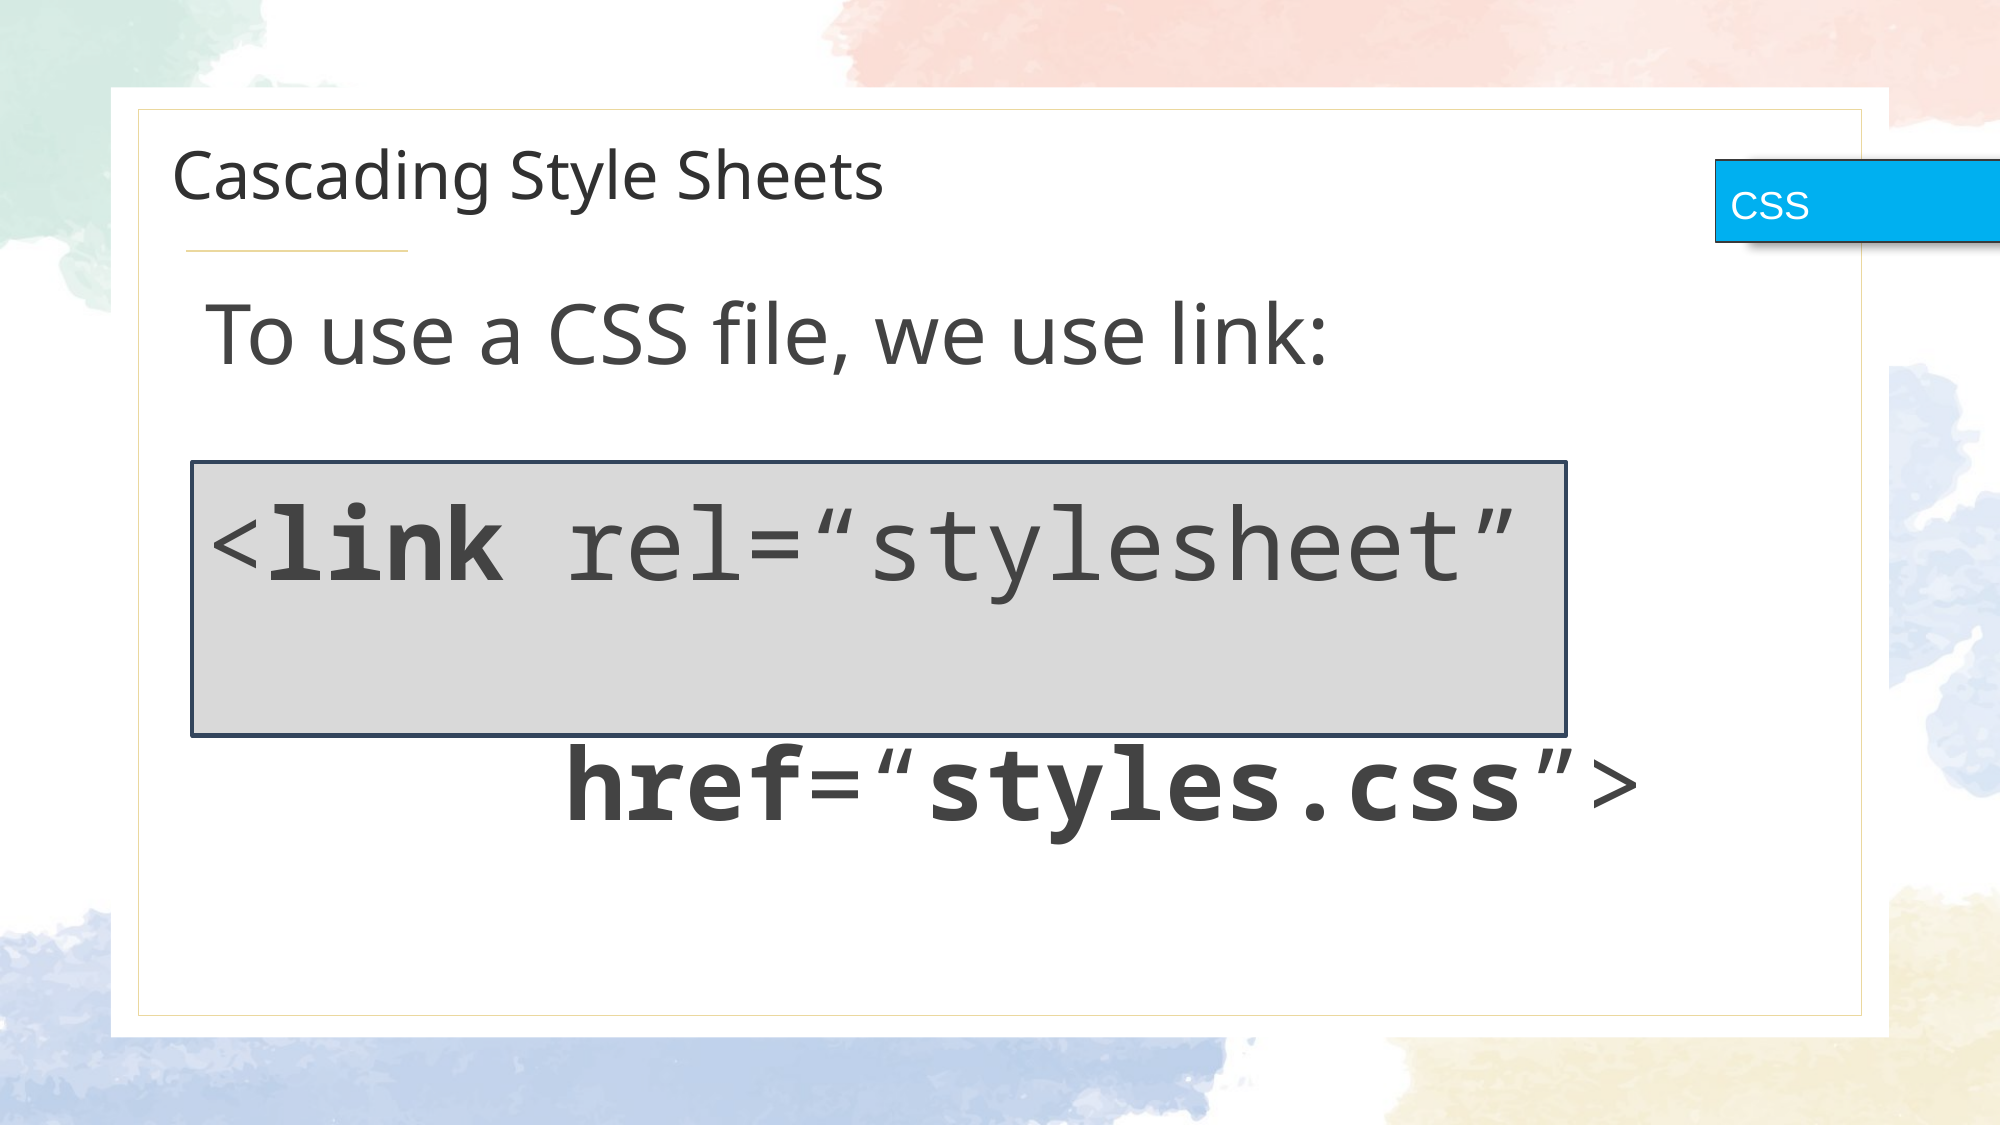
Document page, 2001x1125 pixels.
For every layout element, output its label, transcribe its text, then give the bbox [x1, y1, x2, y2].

title Cascading Style Sheets [155, 117, 1844, 244]
list CSS [1715, 159, 2000, 243]
list To use a CSS file, we use link: <link rel=“stylesheet” href=“styles.css”> [157, 265, 1843, 1014]
